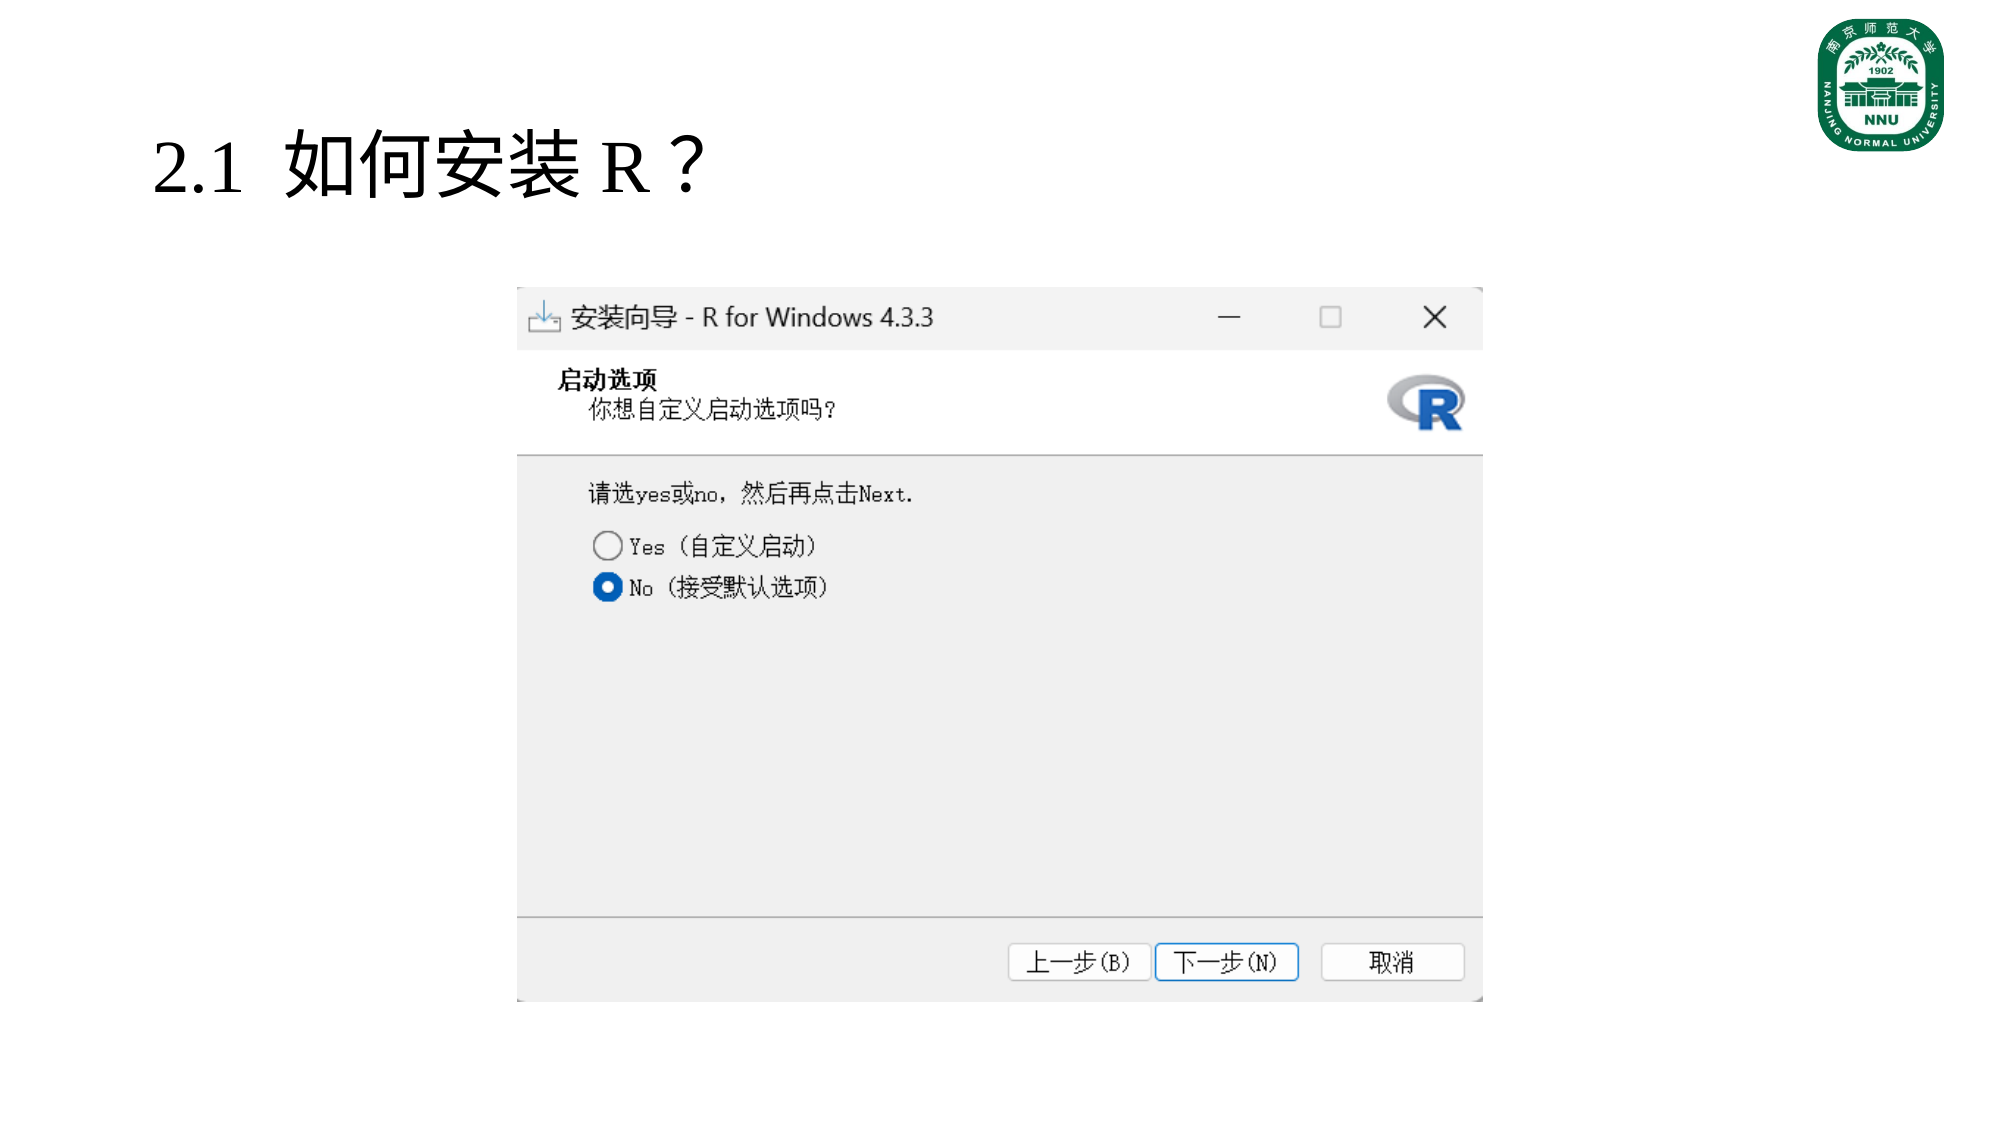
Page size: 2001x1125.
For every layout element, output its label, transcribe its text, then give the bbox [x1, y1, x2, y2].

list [517, 287, 1483, 1002]
picture [1817, 18, 1944, 152]
title 2.1 如何安装R？ [137, 59, 1863, 278]
